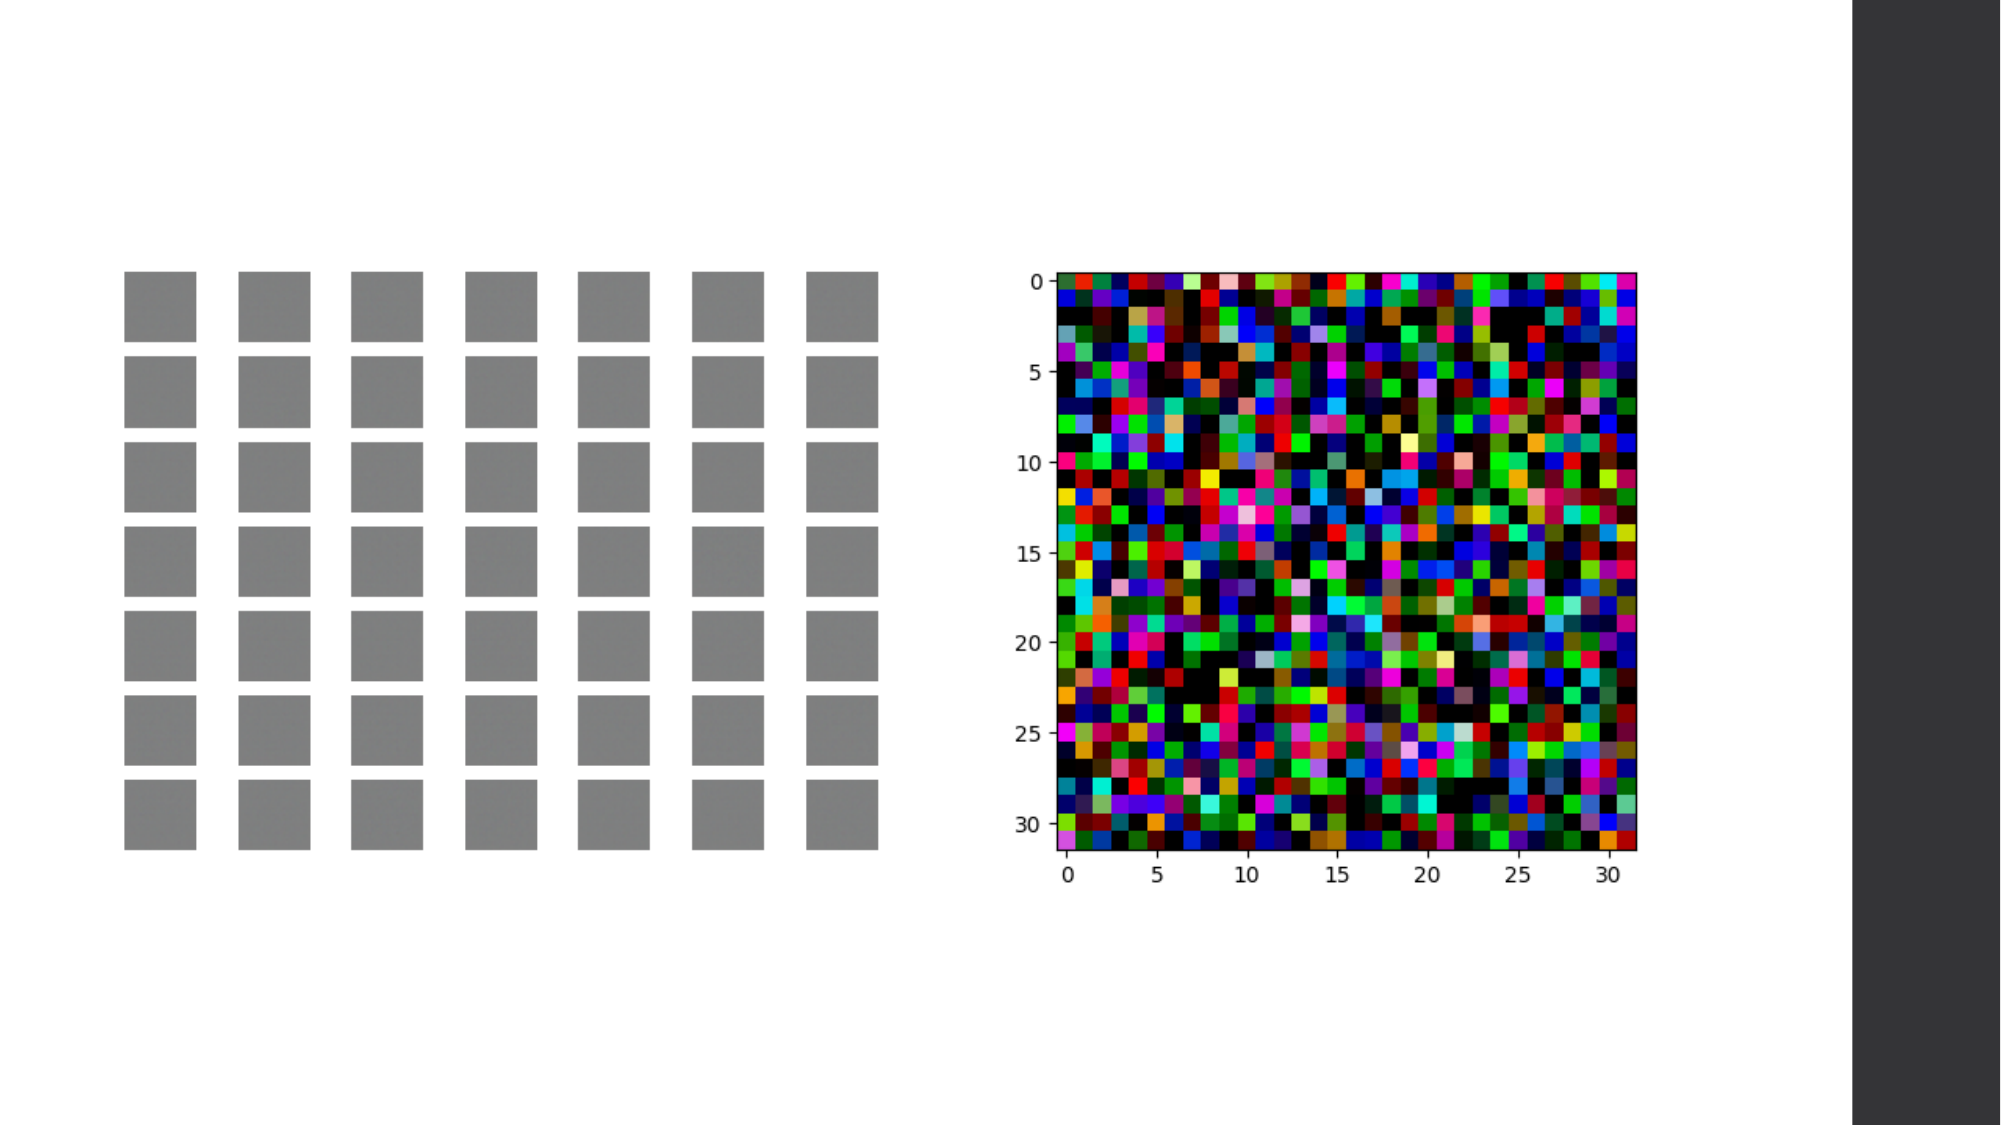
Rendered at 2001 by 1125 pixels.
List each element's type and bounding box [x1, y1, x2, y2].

picture [999, 257, 1650, 903]
list [109, 257, 892, 867]
